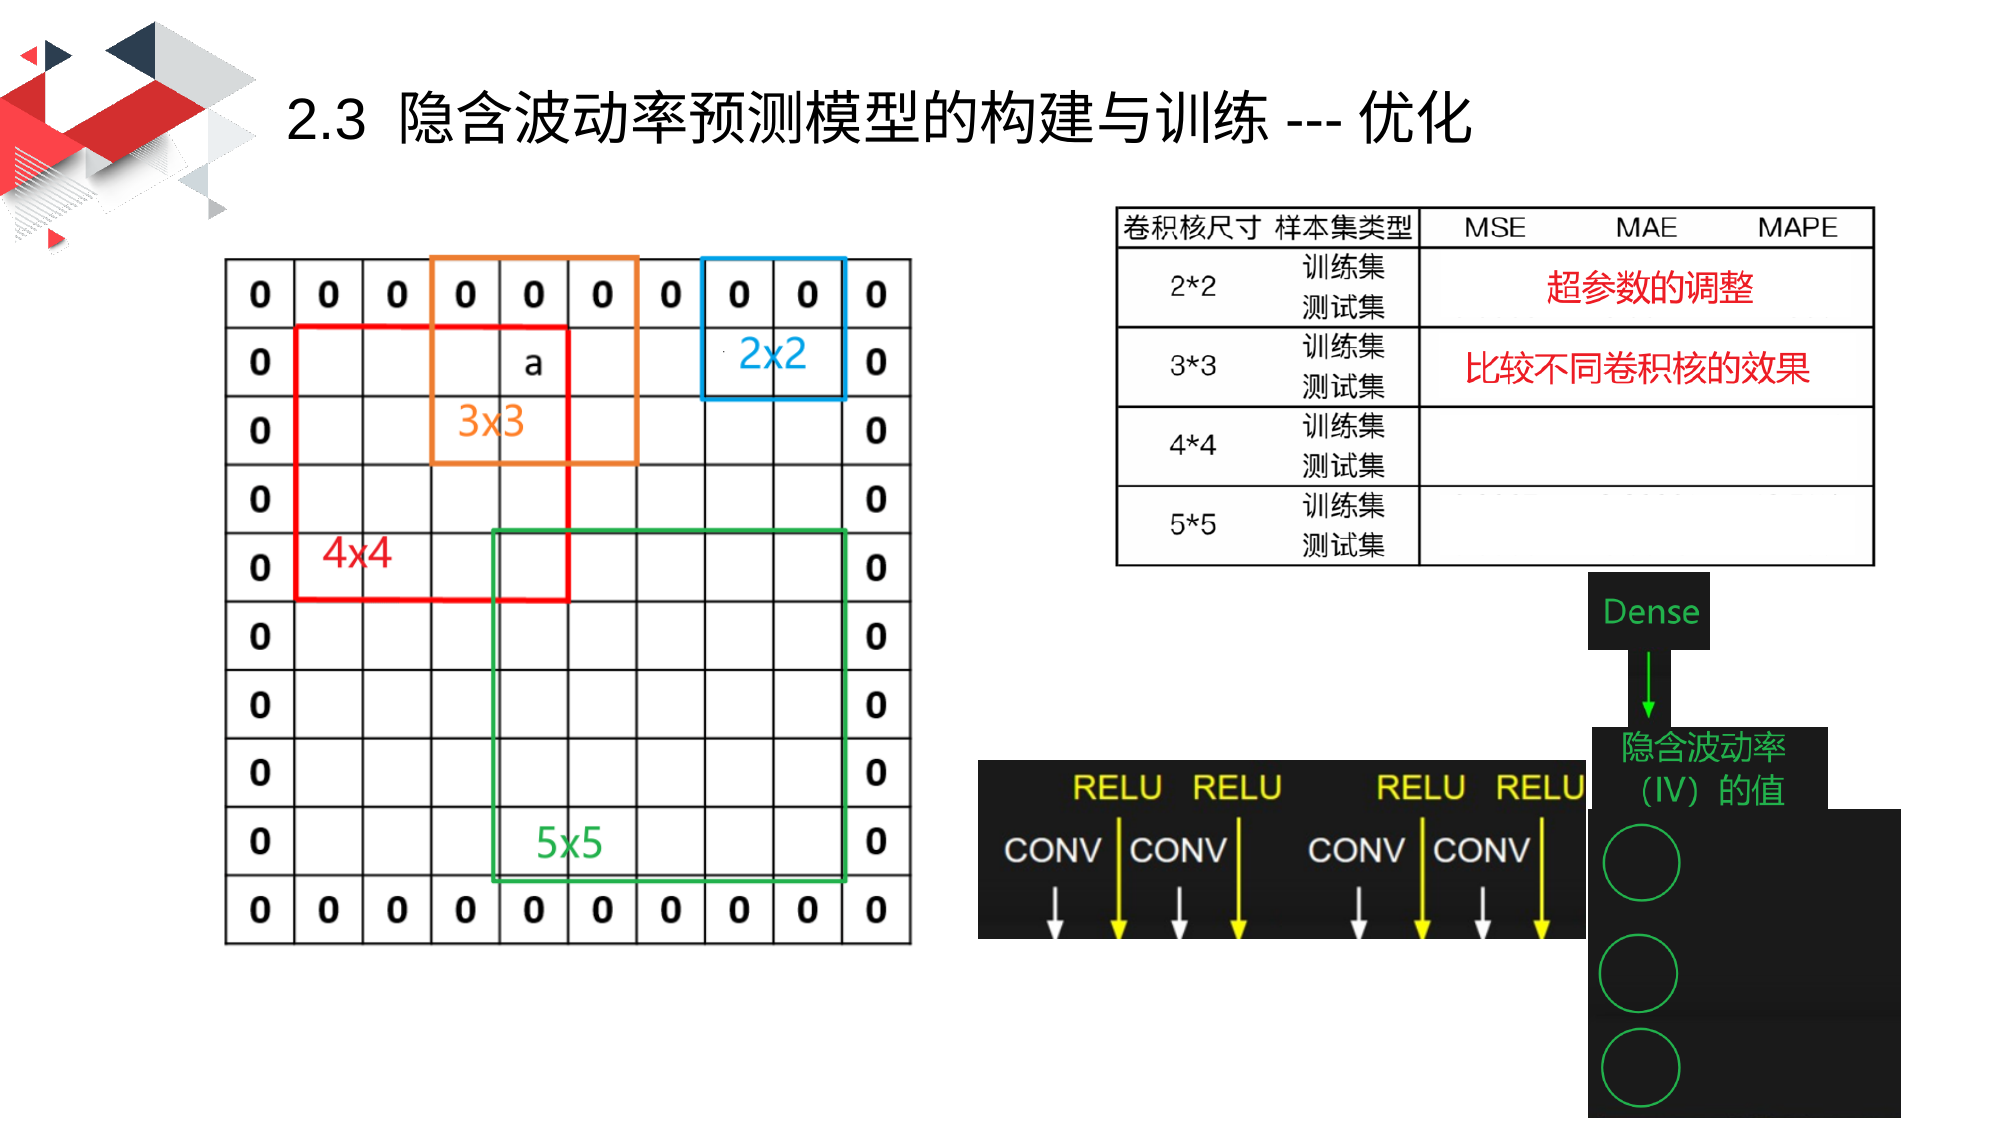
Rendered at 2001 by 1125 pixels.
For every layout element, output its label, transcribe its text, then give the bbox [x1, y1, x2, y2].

picture [978, 760, 1586, 939]
picture [1098, 192, 1901, 1118]
text_box 2.3 隐含波动率预测模型的构建与训练---优化 [271, 73, 1489, 159]
picture [0, 21, 918, 958]
